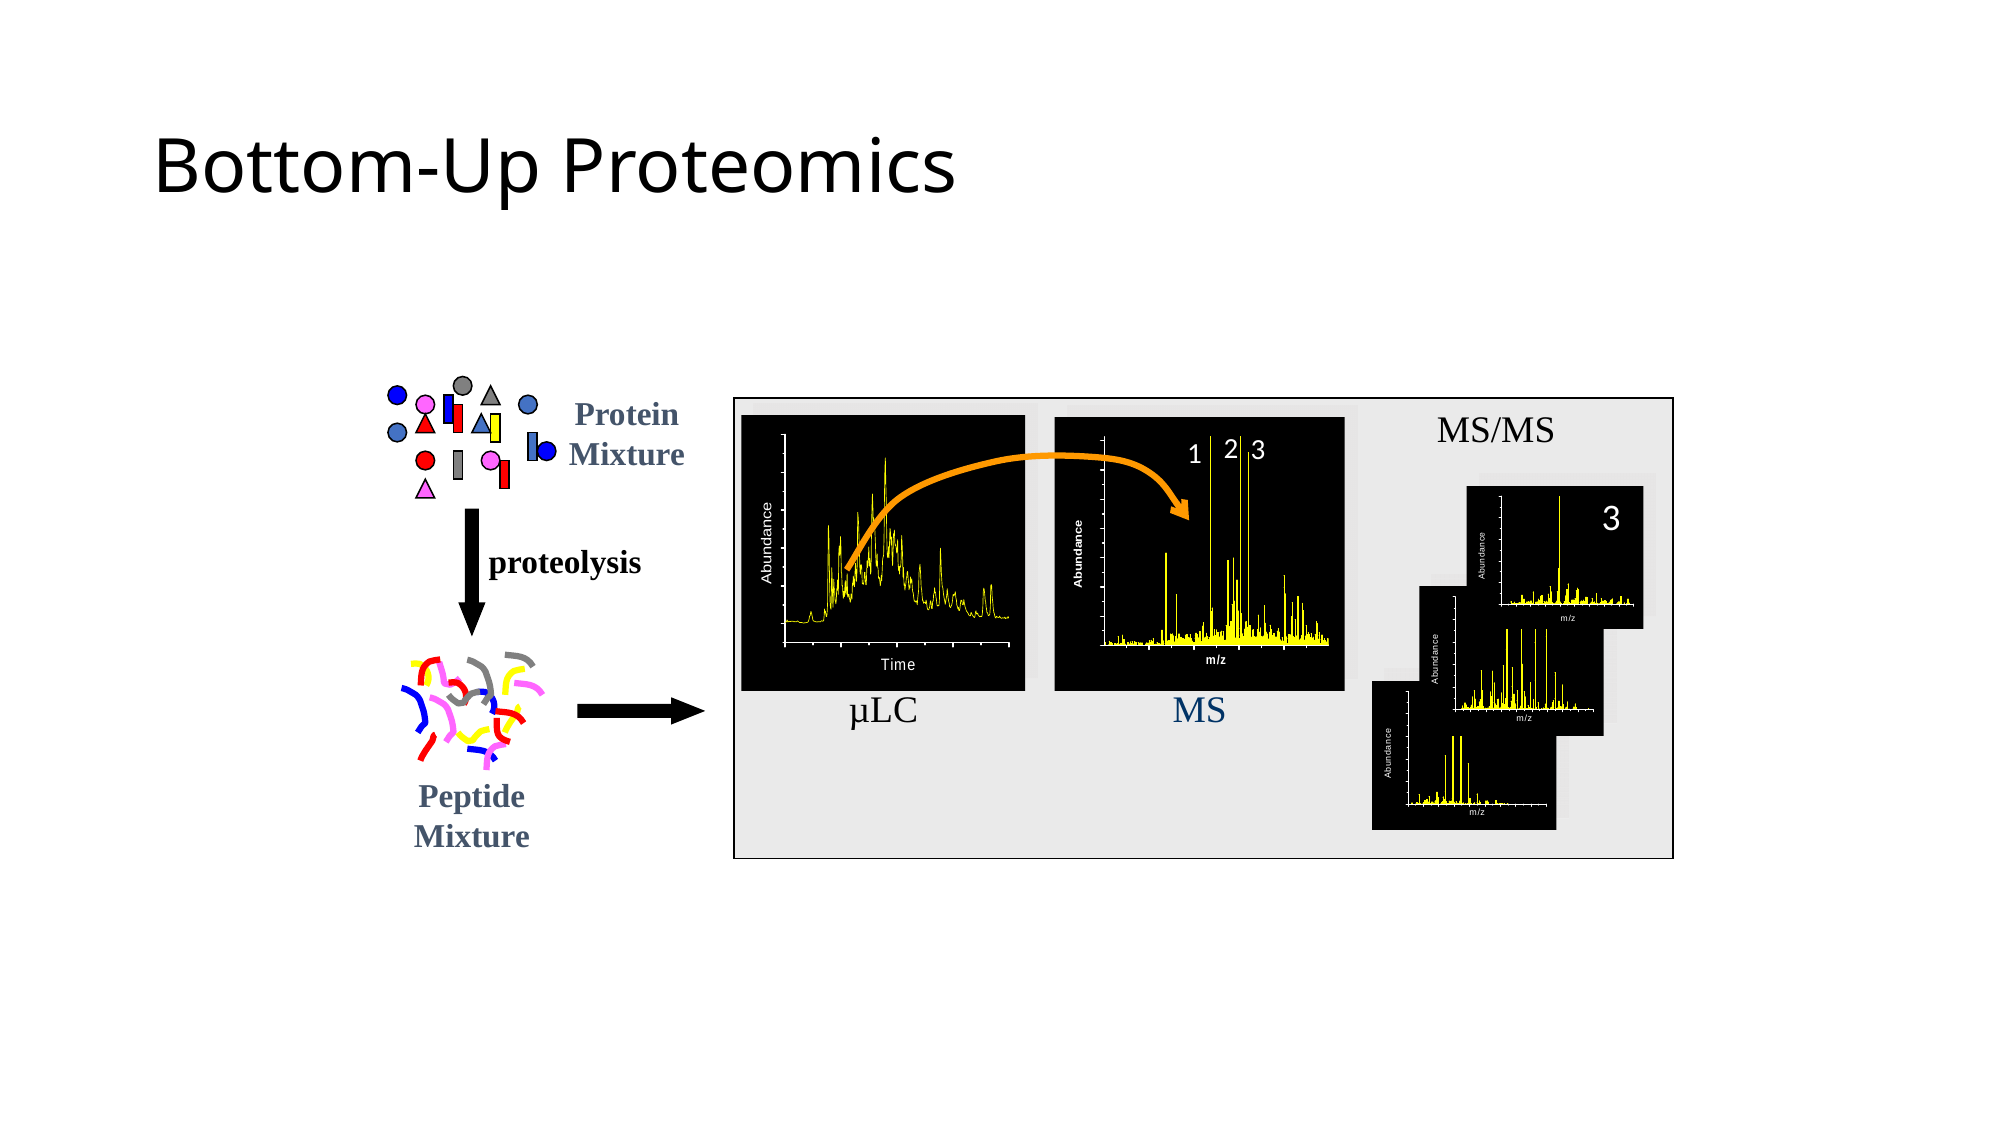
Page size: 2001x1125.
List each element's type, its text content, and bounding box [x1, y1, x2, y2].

text_box Protein Mixture [556, 385, 713, 480]
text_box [371, 509, 666, 863]
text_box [387, 376, 556, 498]
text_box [1207, 422, 1604, 737]
title Bottom-Up Proteomics [137, 59, 1863, 278]
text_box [846, 417, 1171, 738]
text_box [1234, 423, 1644, 637]
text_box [1171, 397, 1615, 831]
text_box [578, 397, 1674, 859]
